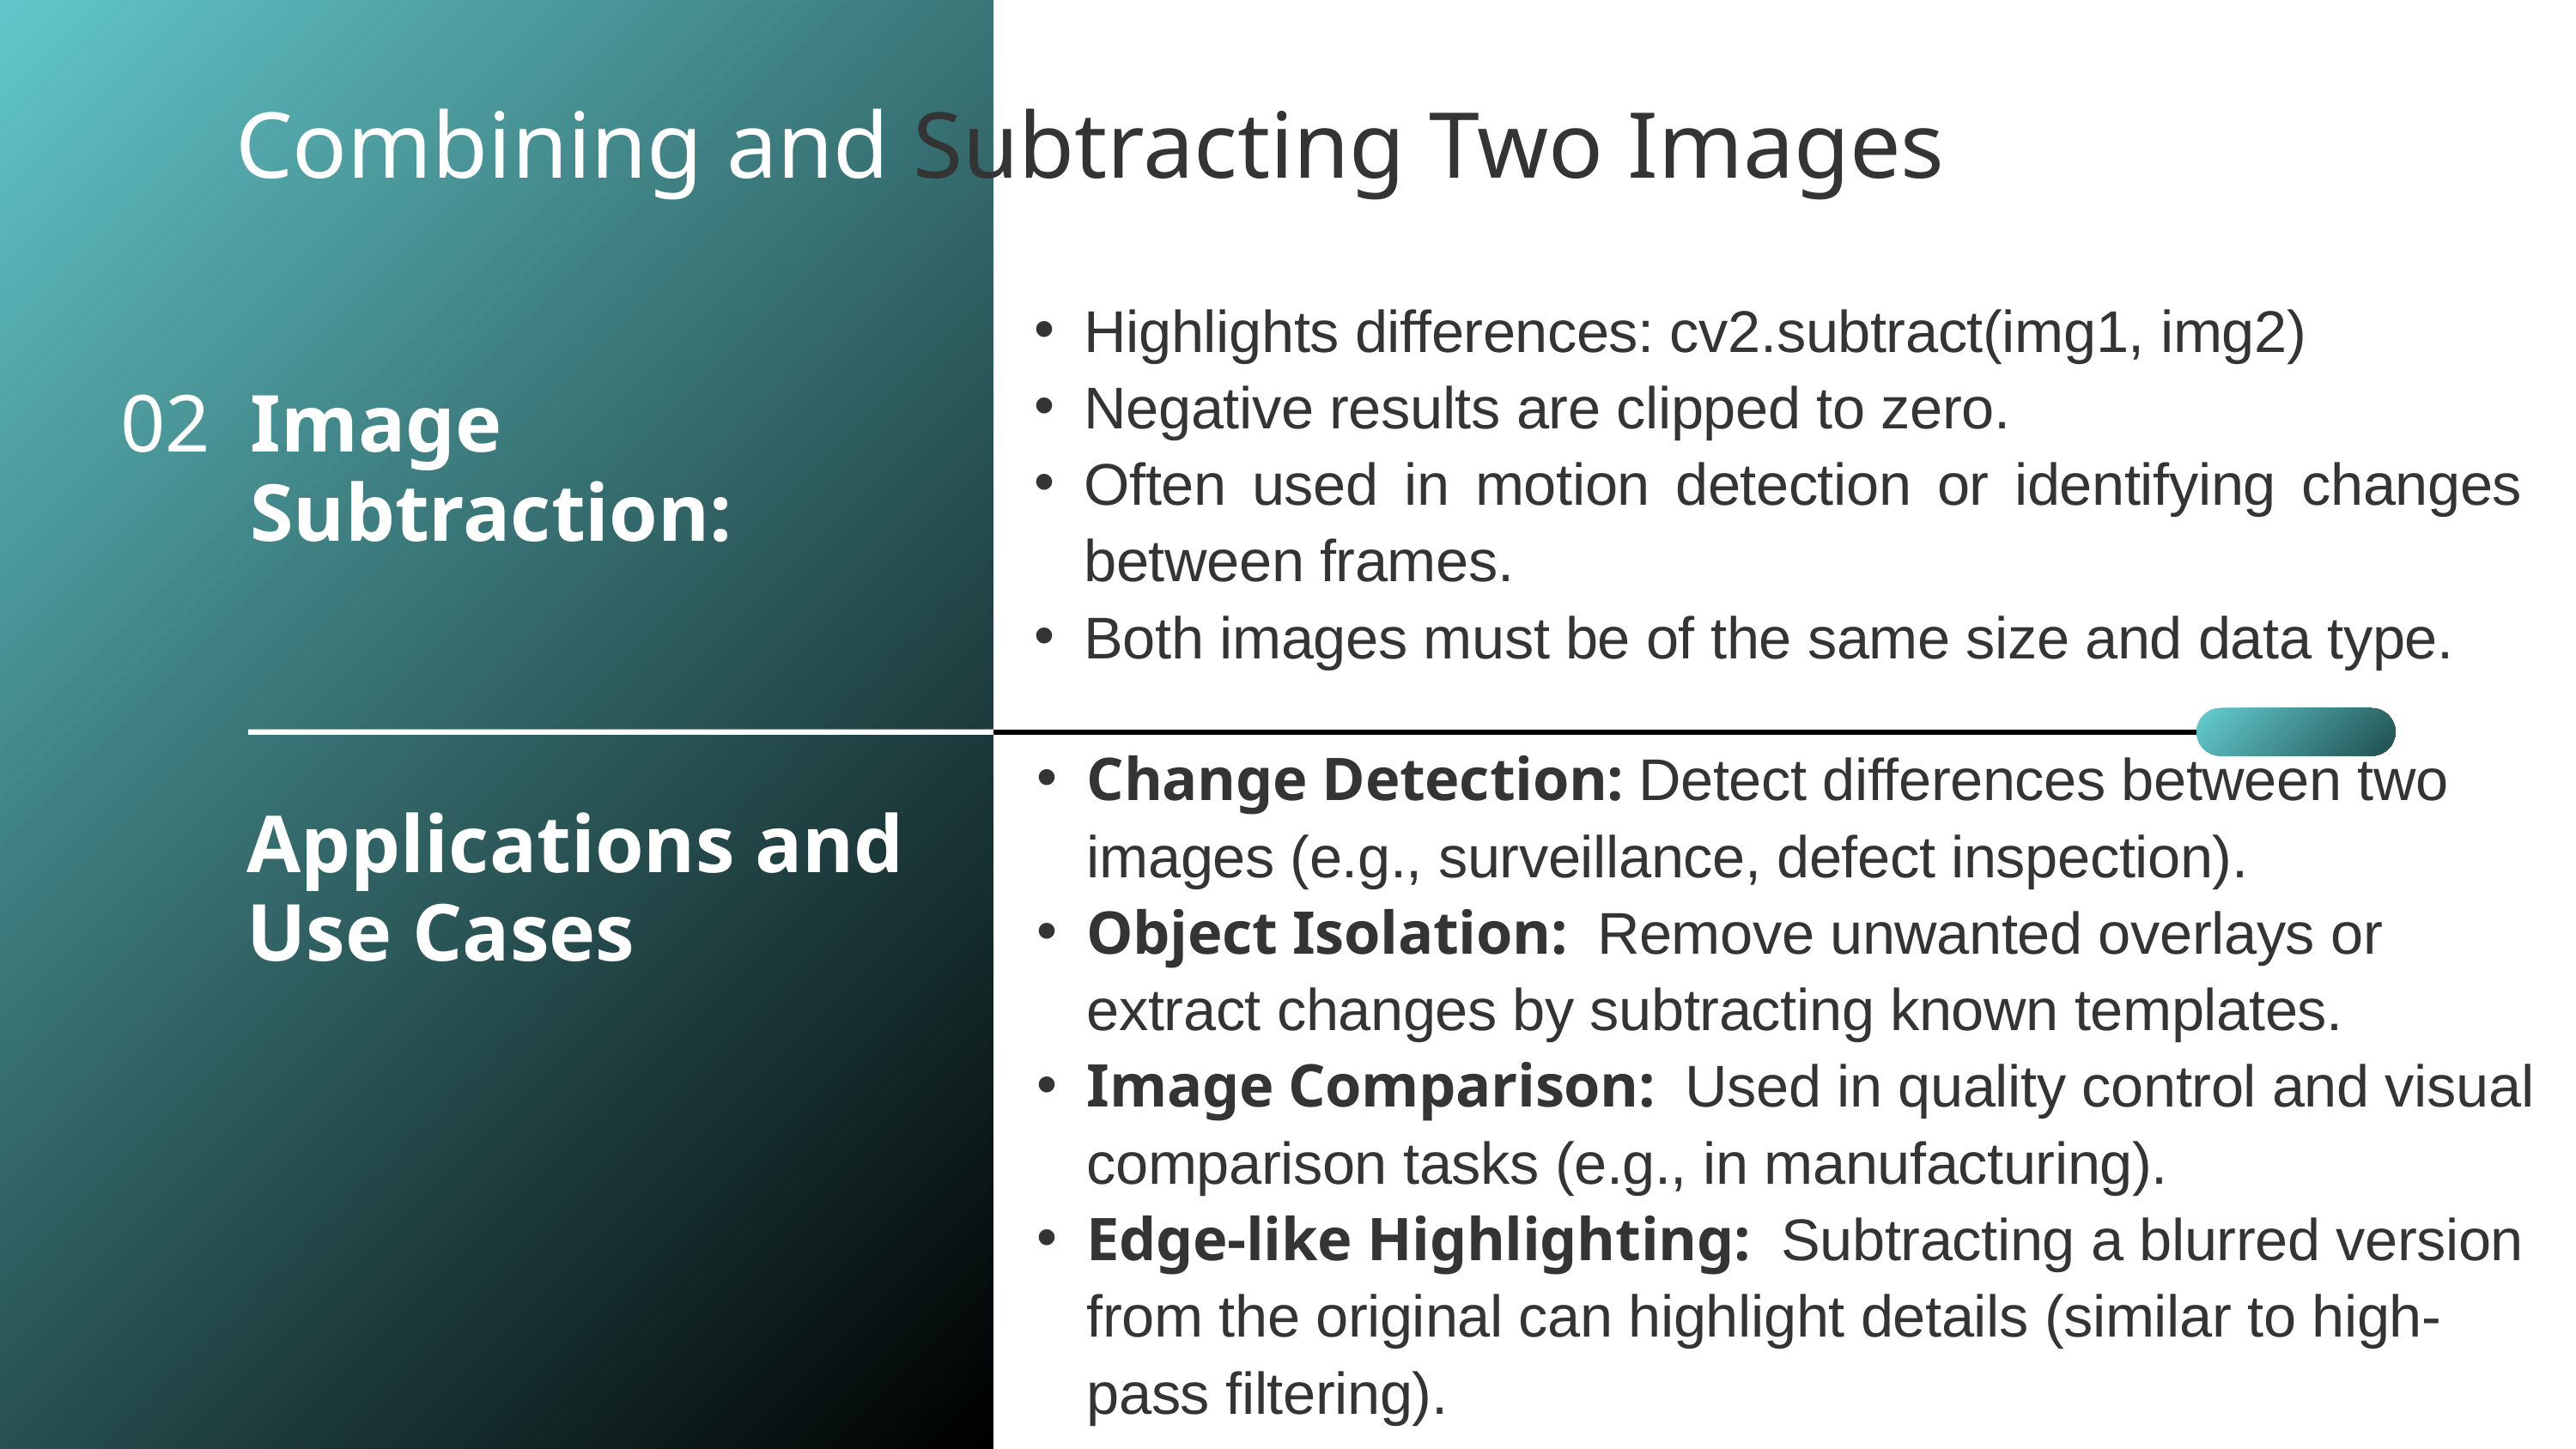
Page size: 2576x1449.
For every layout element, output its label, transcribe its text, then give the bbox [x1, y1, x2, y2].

text_box Change Detection: Detect differences between two images (e.g., surveillance, defect inspection). Object Isolation: Remove unwanted overlays or extract changes by subtracting known templates. Image Comparison: Used in quality control and visual comparison tasks (e.g., in manufacturing). Edge-like Highlighting: Subtracting a blurred version from the original can highlight details (similar to high-pass filtering). [998, 736, 2561, 1449]
text_box Highlights differences: cv2.subtract(img1, img2) Negative results are clipped to zero. Often used in motion detection or identifying changes between frames. Both images must be of the same size and data type. [999, 287, 2522, 748]
text_box Combining and Subtracting Two Images [999, 93, 2522, 197]
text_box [0, 0, 993, 1449]
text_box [247, 707, 2396, 756]
